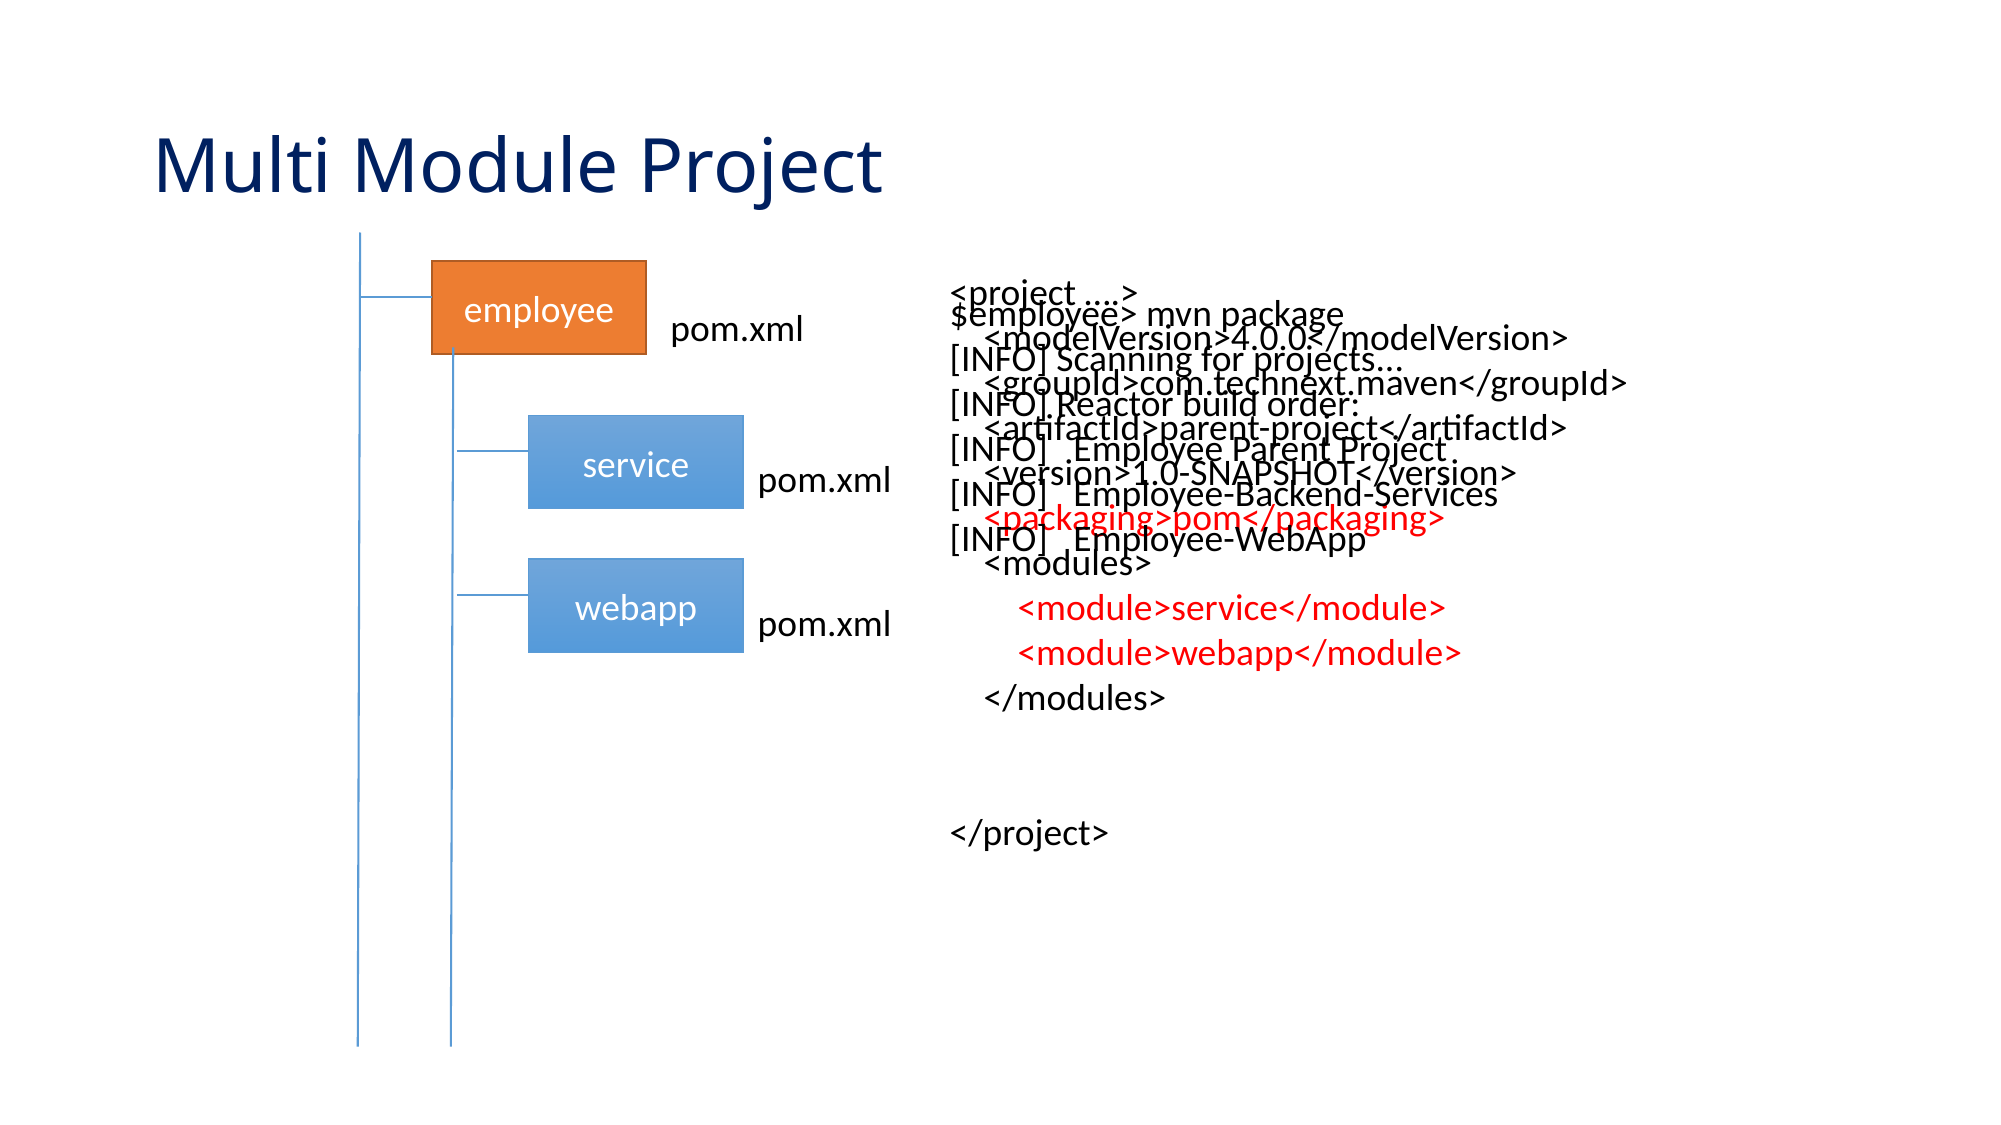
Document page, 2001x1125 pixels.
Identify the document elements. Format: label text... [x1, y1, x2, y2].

text_box webapp [528, 558, 744, 653]
text_box service [528, 415, 744, 509]
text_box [357, 232, 361, 1047]
text_box pom.xml [742, 591, 934, 652]
text_box $employee> mvn package [INFO] Scanning for projects... [INFO] Reactor build order: [INFO] Employee Parent Project [INFO] Employee-Backend-Services [INFO] Employee-WebApp [934, 281, 1723, 612]
title Multi Module Project [137, 59, 1863, 278]
text_box pom.xml [655, 296, 867, 357]
text_box employee [431, 260, 647, 355]
text_box pom.xml [742, 448, 934, 508]
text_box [450, 347, 454, 1047]
text_box <project ….> <modelVersion>4.0.0</modelVersion> <groupId>com.technext.maven</groupId> <artifactId>parent-project</artifactId> <version>1.0-SNAPSHOT</version> <packaging>pom</packaging> <modules> <module>service</module> <module>webapp</module> </modules> </project> [934, 260, 1750, 906]
